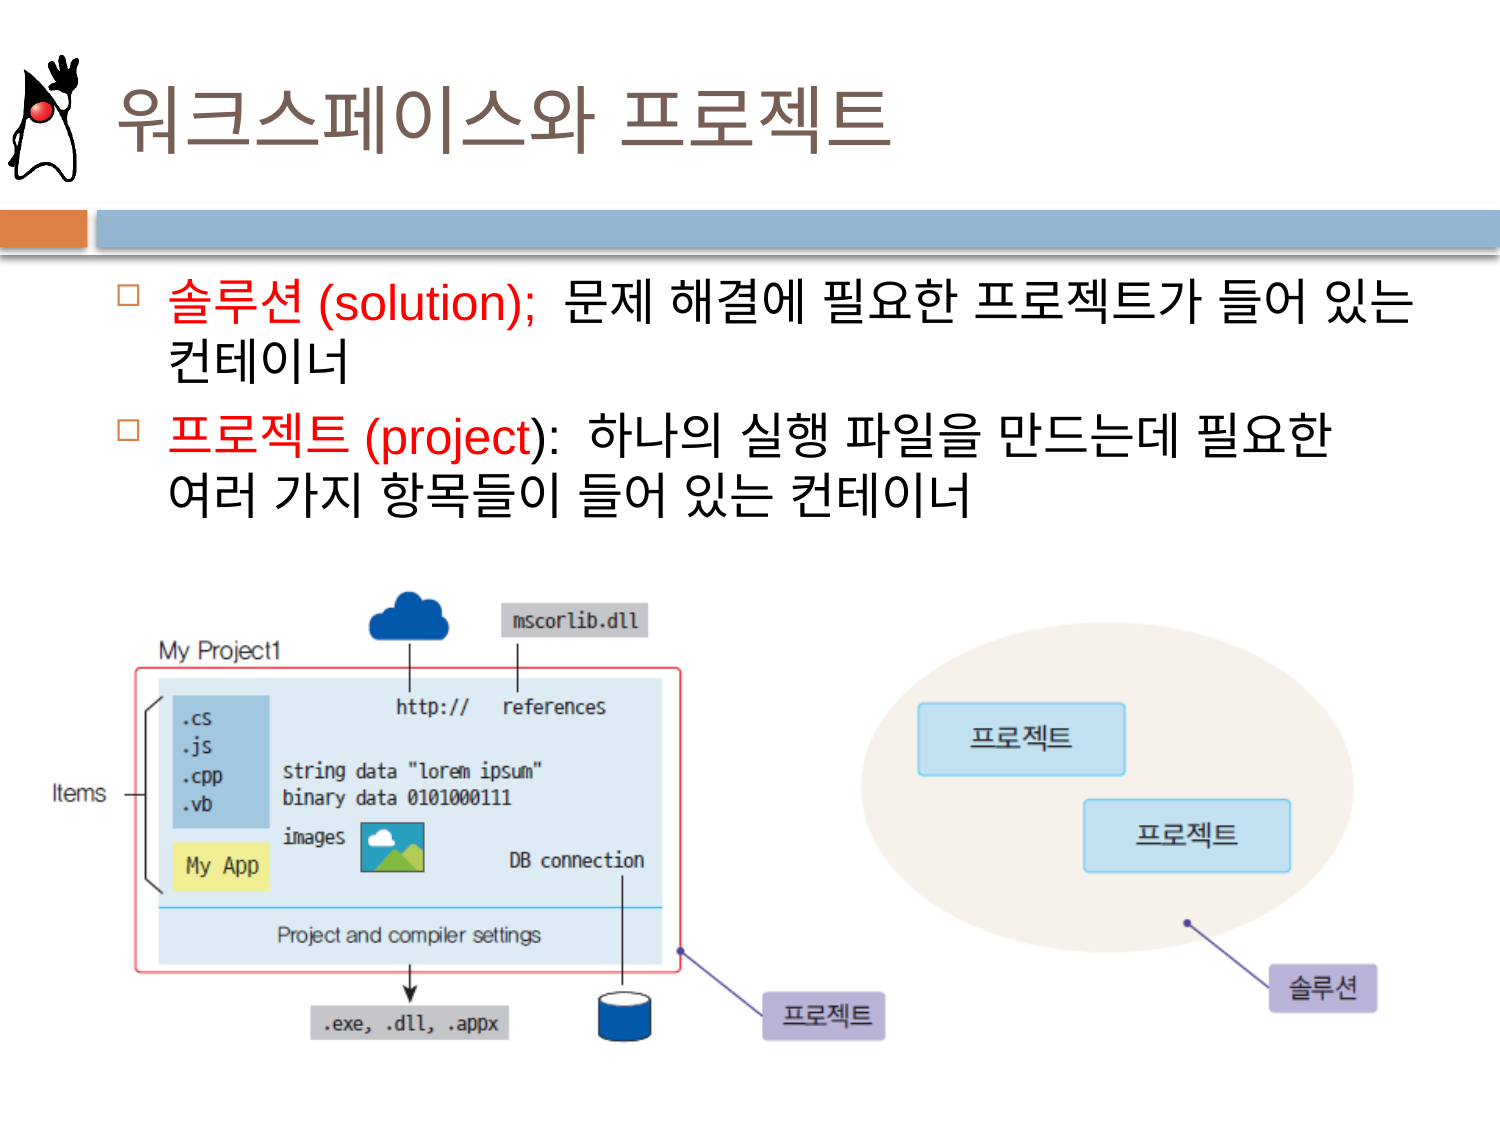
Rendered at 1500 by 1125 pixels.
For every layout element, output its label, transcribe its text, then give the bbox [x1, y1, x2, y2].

title 워크스페이스와 프로젝트 [100, 37, 1438, 200]
picture [23, 550, 1425, 1084]
picture [8, 55, 79, 182]
list 솔루션(solution); 문제 해결에 필요한 프로젝트가 들어 있는 컨테이너 프로젝트(project): 하나의 실행 파일을 만드는데 필요한 여러 가지 항목들이 들어 있는 컨테이너 [100, 262, 1438, 1000]
